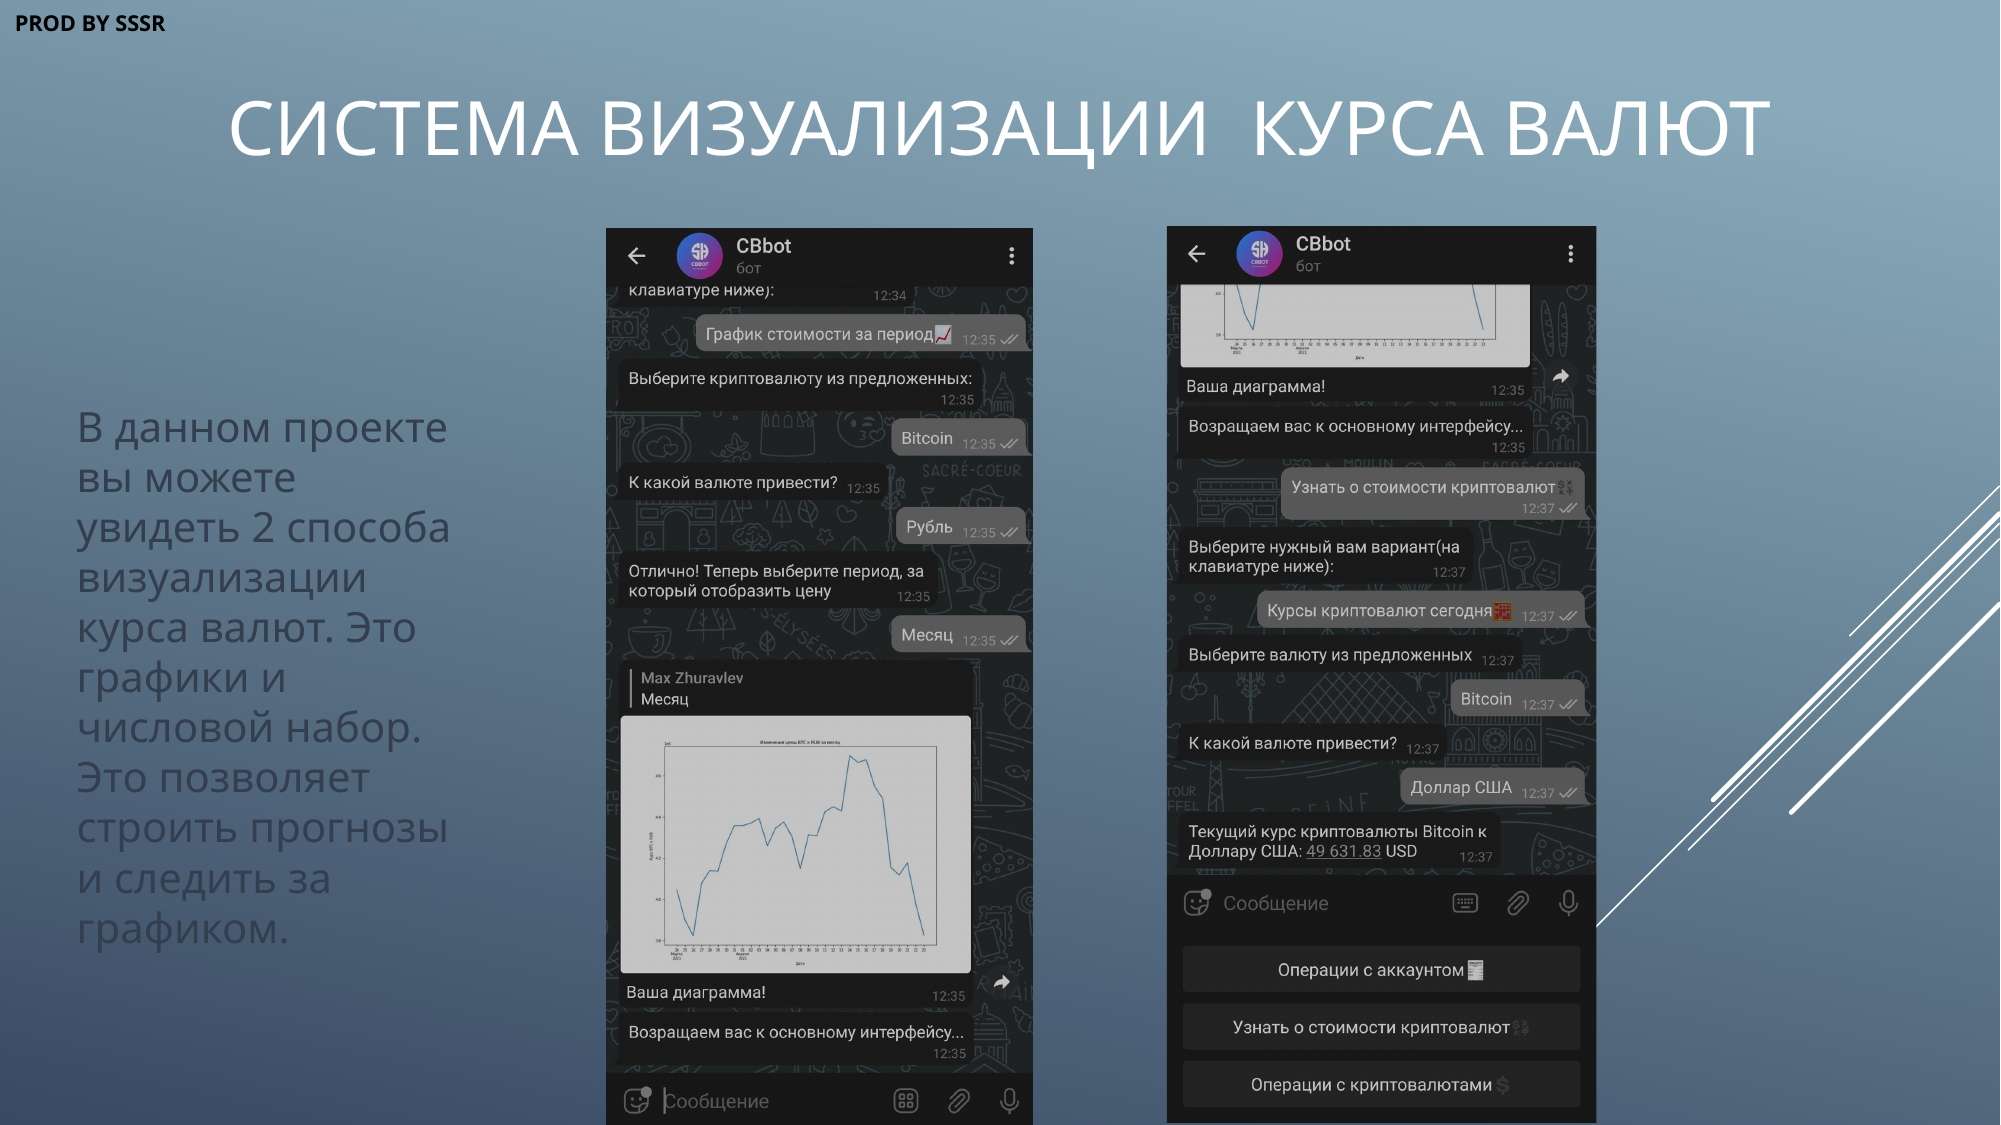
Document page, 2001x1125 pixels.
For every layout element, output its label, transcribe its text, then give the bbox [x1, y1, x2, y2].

list В данном проекте вы можете увидеть 2 способа визуализации курса валют. Это графики и числовой набор. Это позволяет строить прогнозы и следить за графиком. [61, 379, 470, 973]
picture [1166, 225, 1597, 1124]
text_box PROD BY SSSR [0, 1, 419, 43]
title Система визуализации курса валют [82, 2, 1917, 250]
picture [602, 228, 1034, 1125]
